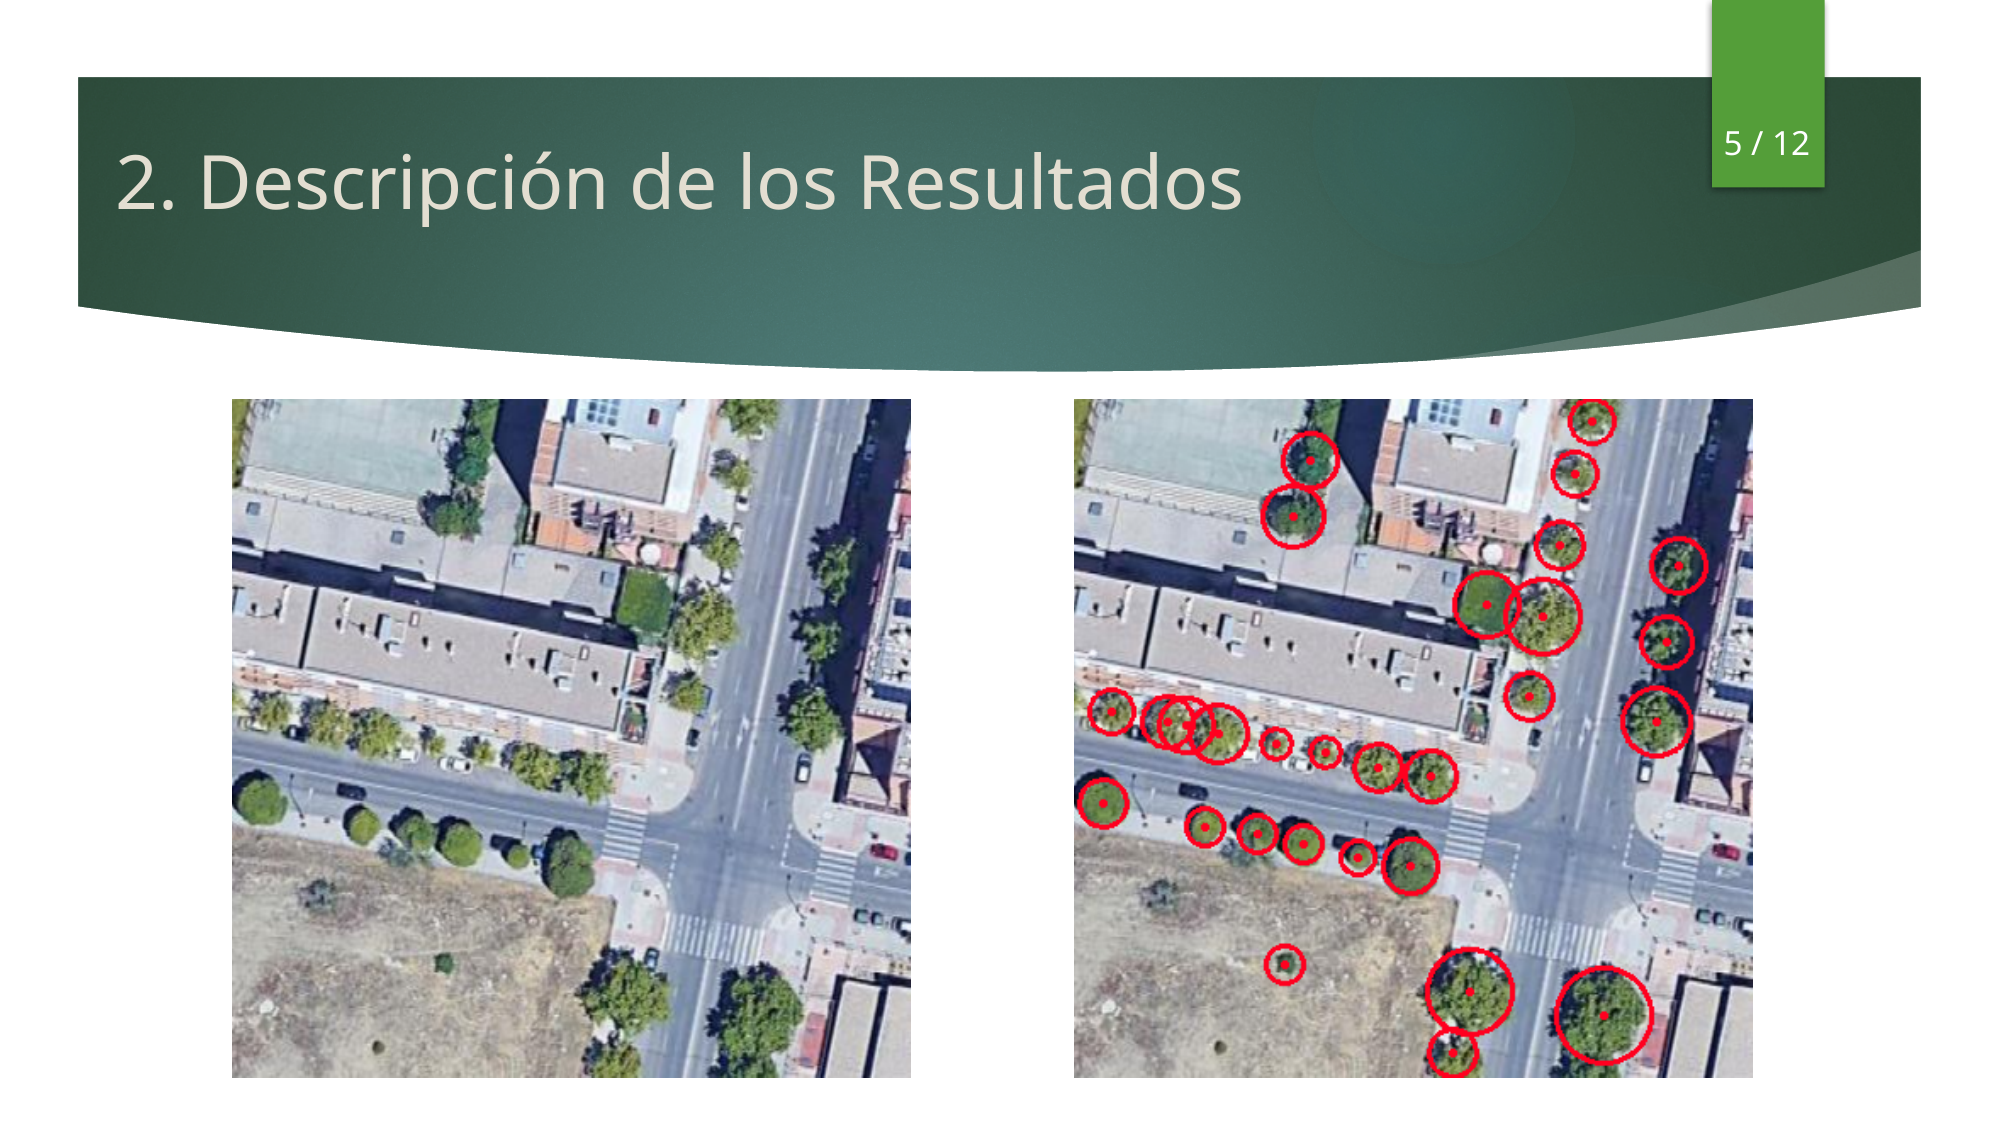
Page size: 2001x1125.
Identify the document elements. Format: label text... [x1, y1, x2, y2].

picture [1073, 398, 1753, 1078]
slide_number 5 / 12 [1698, 48, 1836, 175]
text_box 2. Descripción de los Resultados [100, 70, 1511, 288]
picture [232, 398, 911, 1078]
